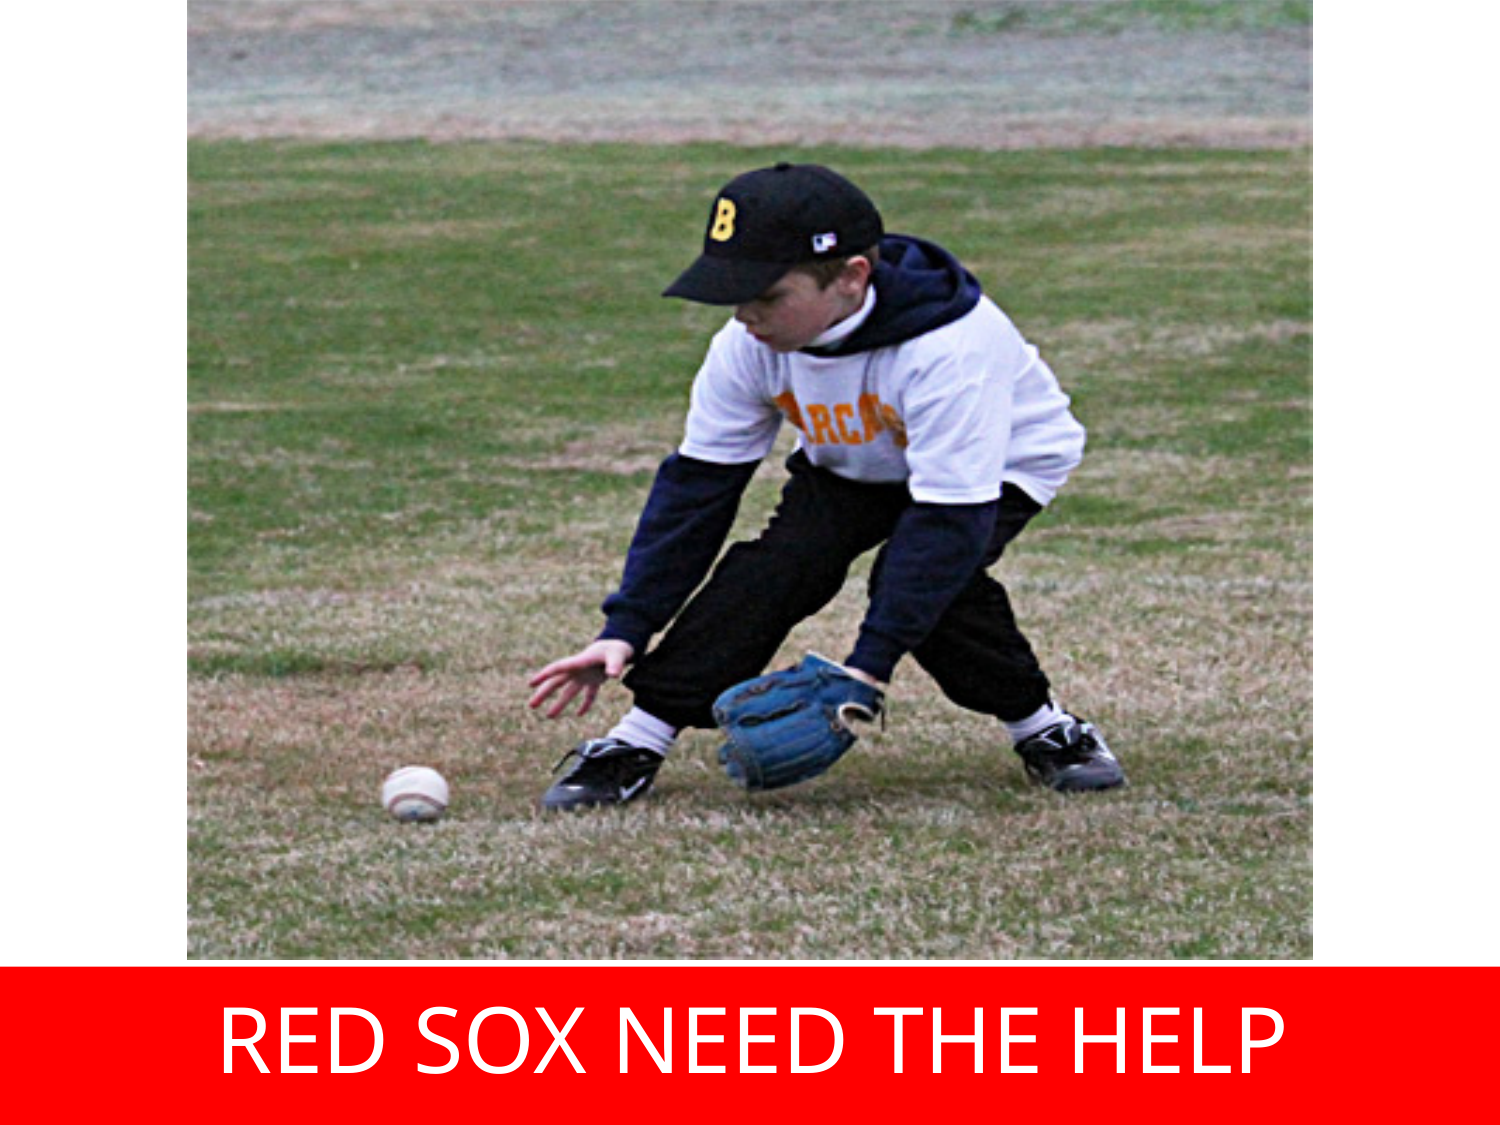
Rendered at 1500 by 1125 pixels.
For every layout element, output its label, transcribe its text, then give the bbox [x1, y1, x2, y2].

text_box RED SOX NEED THE HELP [28, 974, 1478, 1111]
picture [187, 0, 1313, 961]
